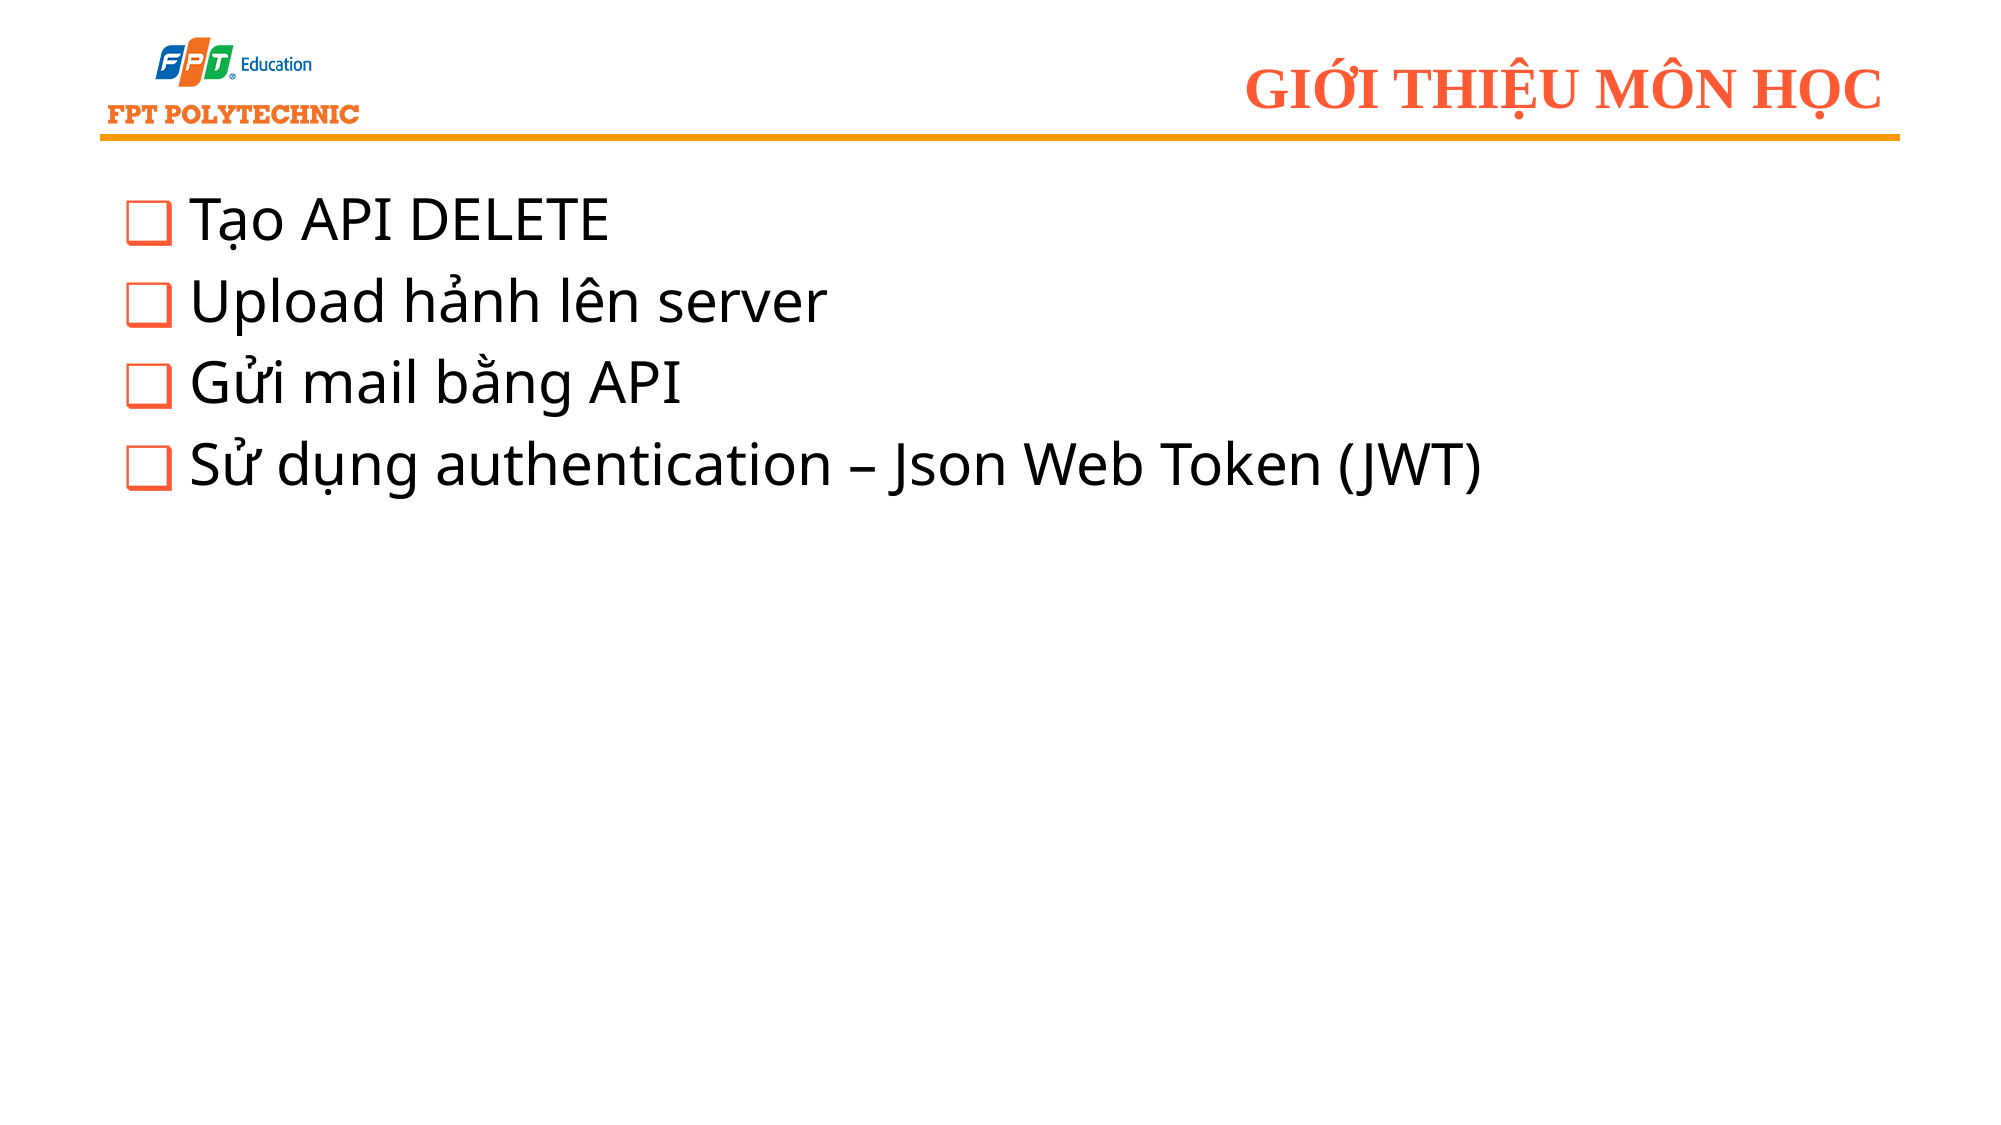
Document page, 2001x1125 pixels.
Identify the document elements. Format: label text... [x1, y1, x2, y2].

picture [99, 135, 367, 143]
title Giới thiệu môn học [366, 45, 1900, 125]
picture [99, 25, 367, 134]
list Tạo API DELETE Upload hảnh lên server Gửi mail bằng API Sử dụng authentication – Json Web Token (JWT) [99, 174, 1900, 1063]
